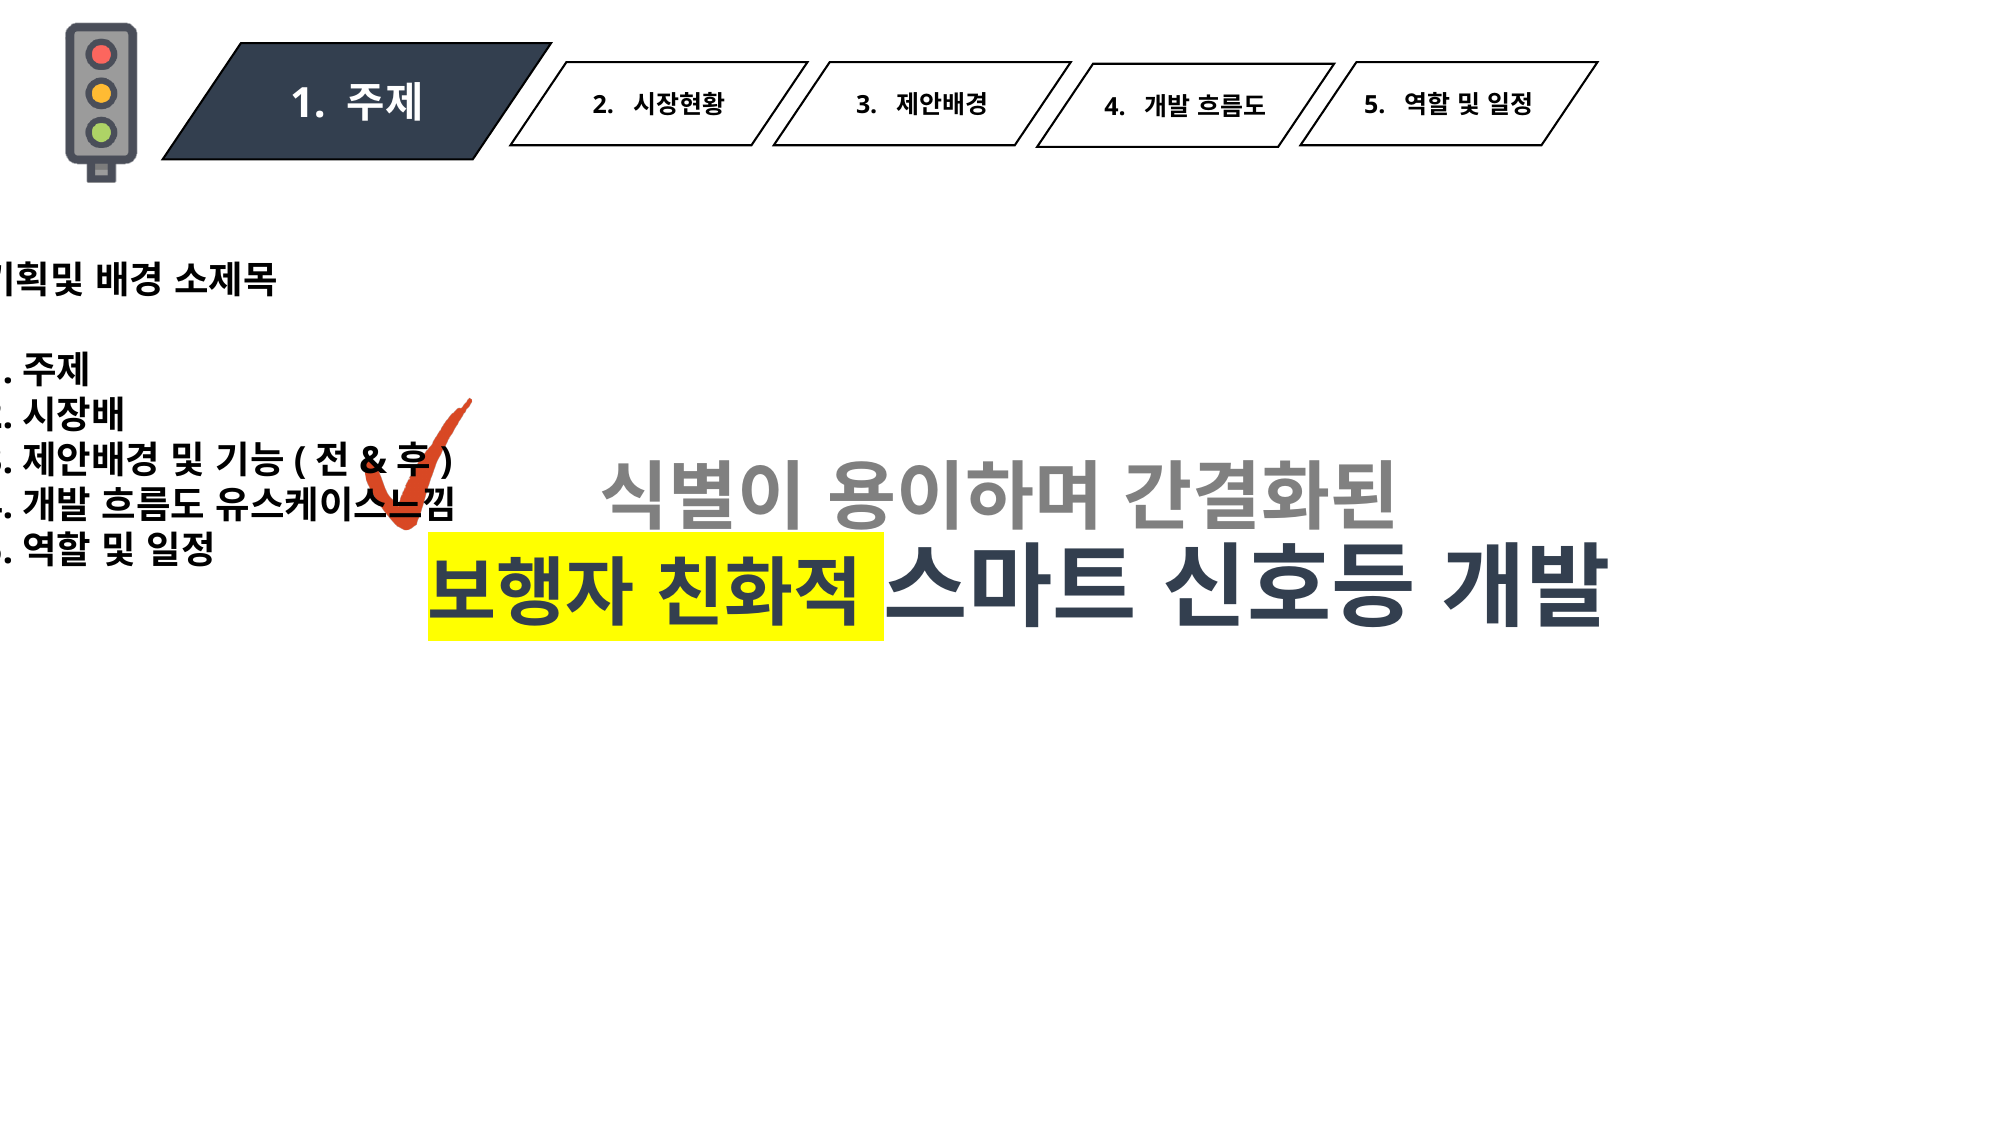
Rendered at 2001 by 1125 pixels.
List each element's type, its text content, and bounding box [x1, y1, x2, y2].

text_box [364, 404, 481, 527]
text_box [163, 43, 1598, 160]
text_box 식별이 용이하며 간결화된 보행자 친화적 스마트 신호등 개발 [275, 415, 1725, 647]
text_box 기획및 배경 소제목 1.주제 2.시장배 3.제안배경 및 기능(전&후) 4.개발 흐름도 유스케이스느낌 5.역할 및 일정 [0, 248, 579, 579]
picture [39, 18, 163, 191]
